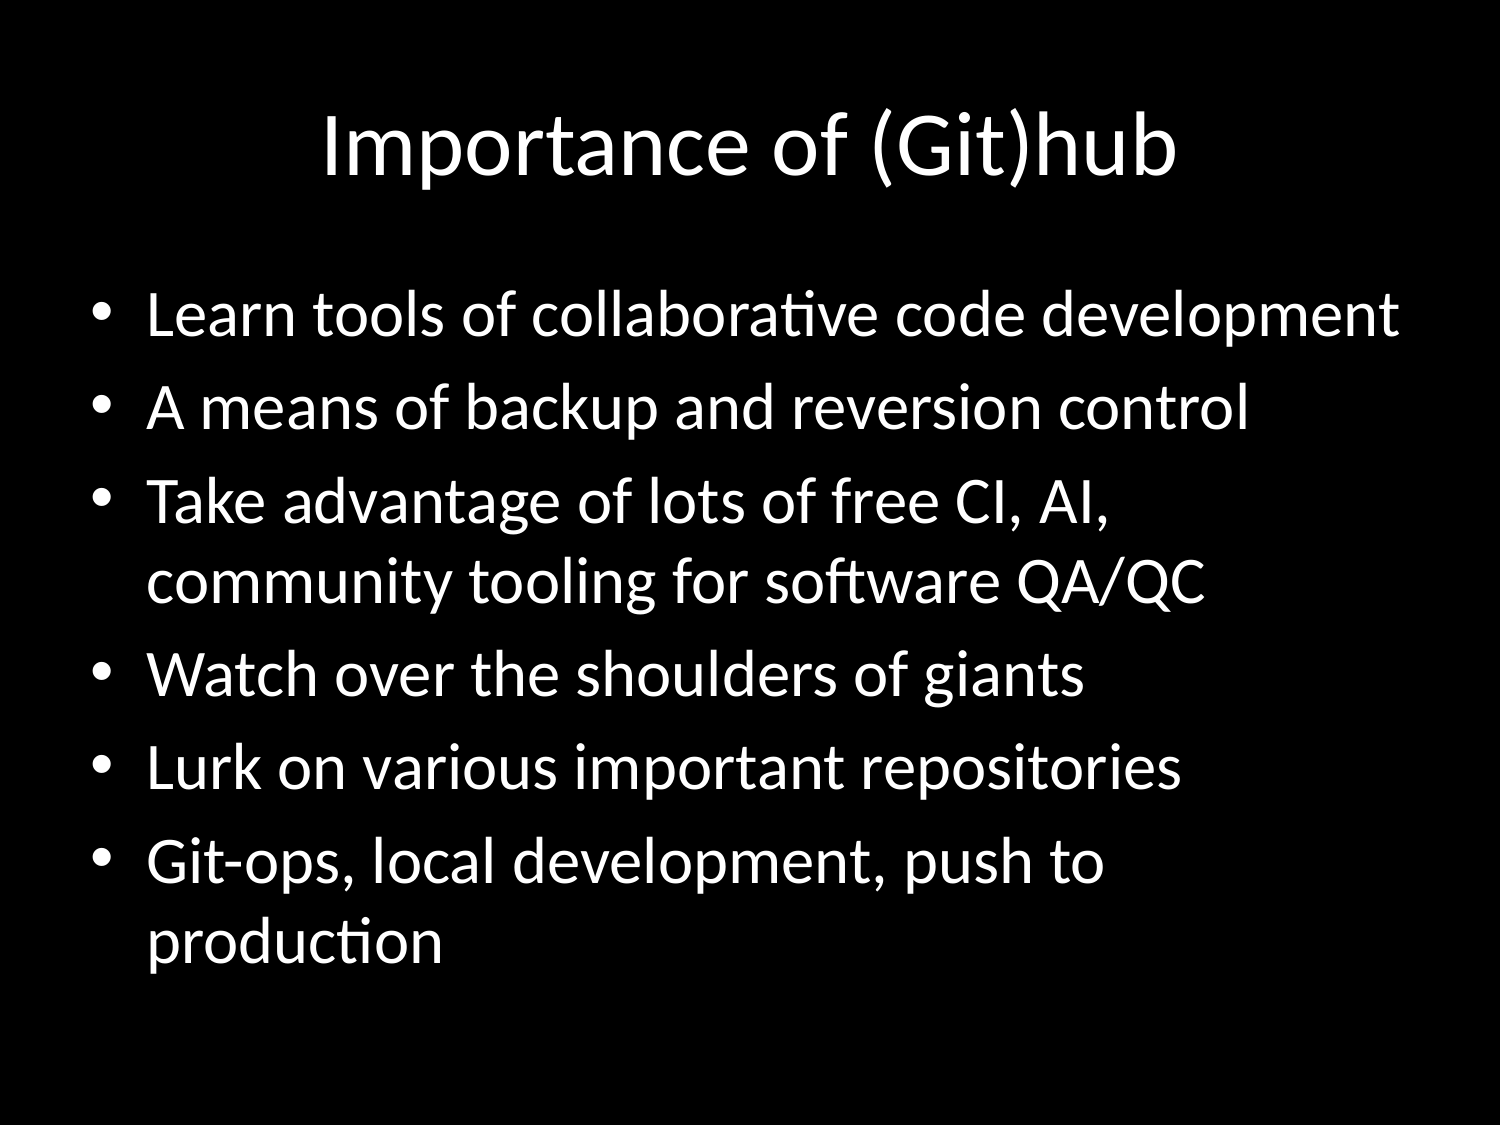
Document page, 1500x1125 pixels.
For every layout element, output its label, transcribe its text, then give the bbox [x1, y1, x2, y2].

title Importance of (Git)hub [75, 45, 1425, 233]
list Learn tools of collaborative code development A means of backup and reversion control Take advantage of lots of free CI, AI, community tooling for software QA/QC Watch over the shoulders of giants Lurk on various important repositories Git-ops, local development, push to production [75, 262, 1425, 1005]
